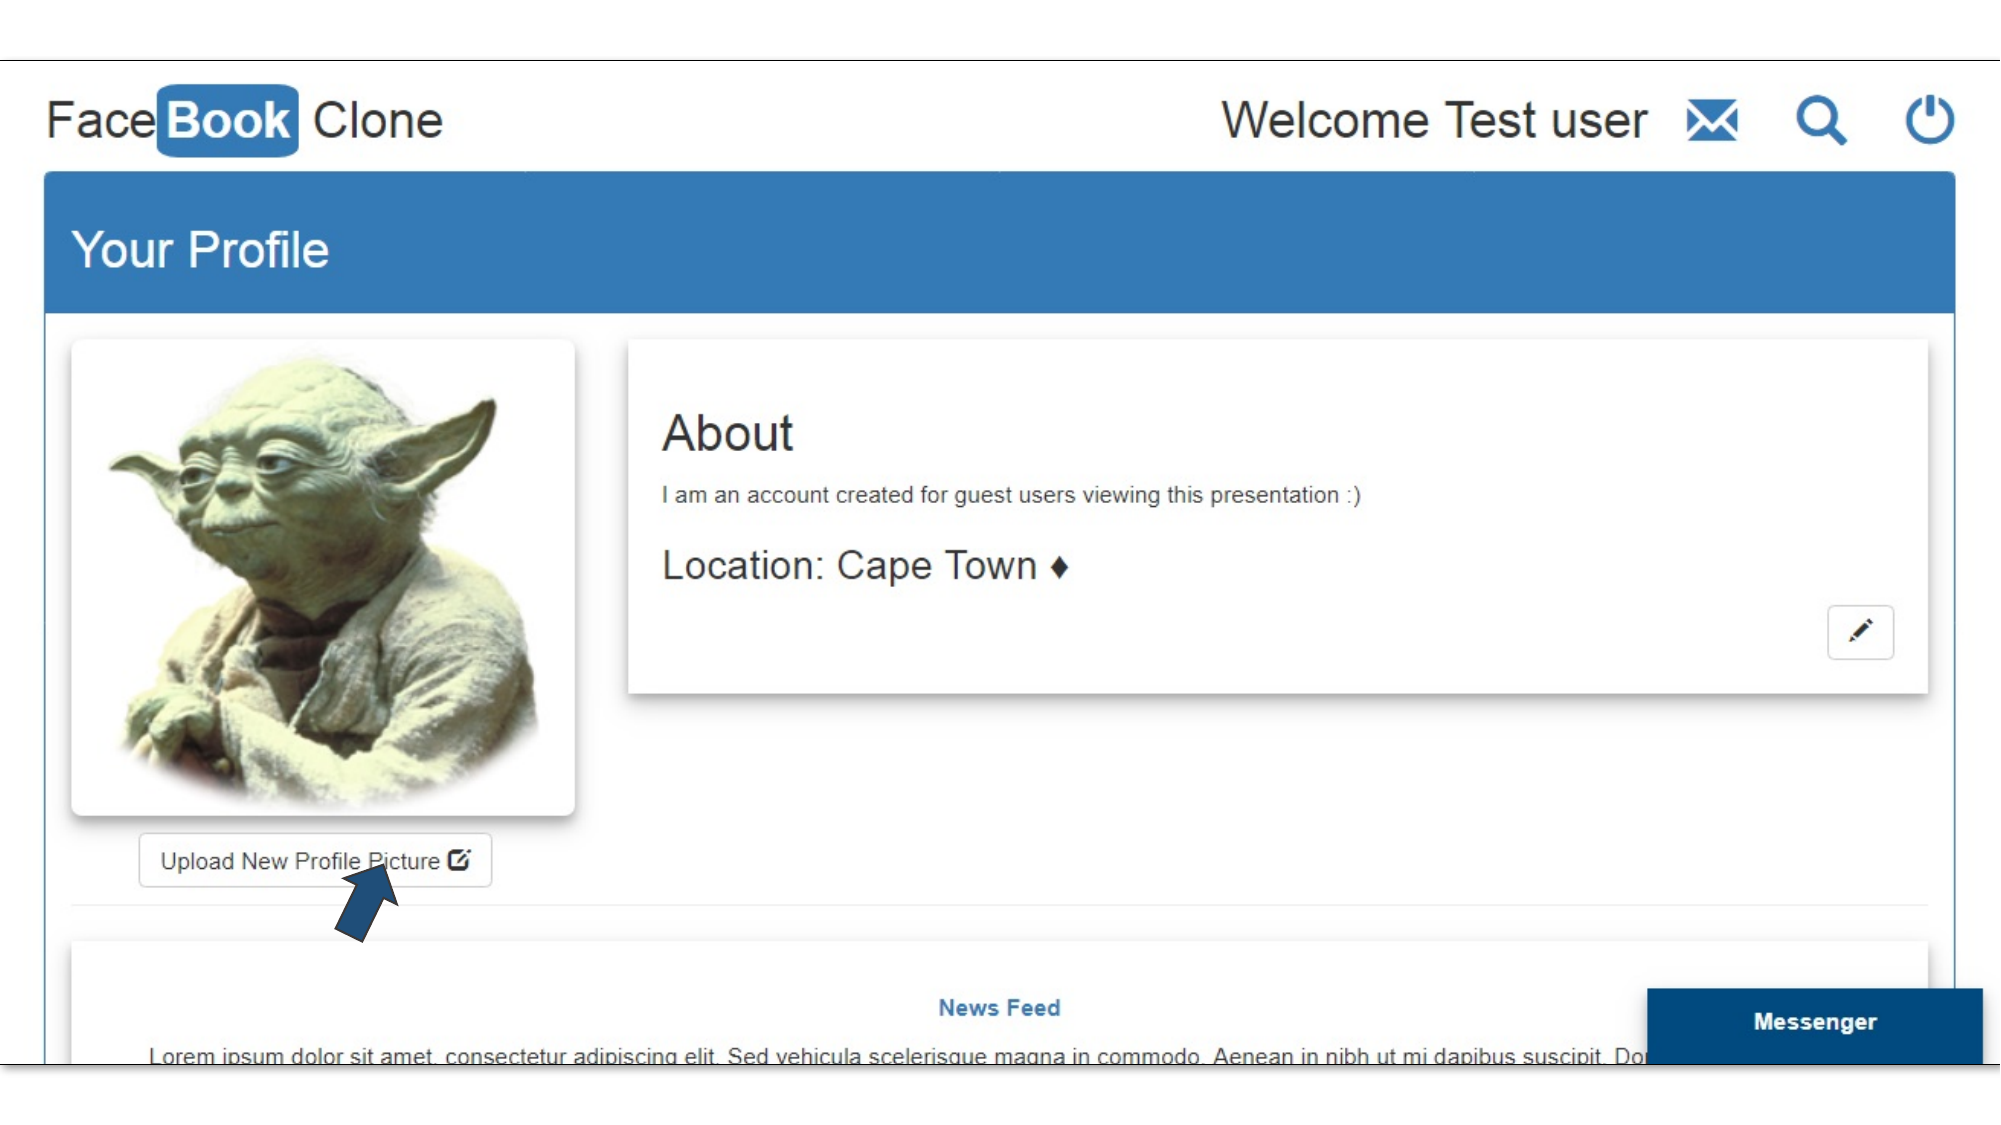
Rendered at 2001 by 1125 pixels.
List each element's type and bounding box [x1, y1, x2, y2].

picture [0, 60, 2000, 1065]
